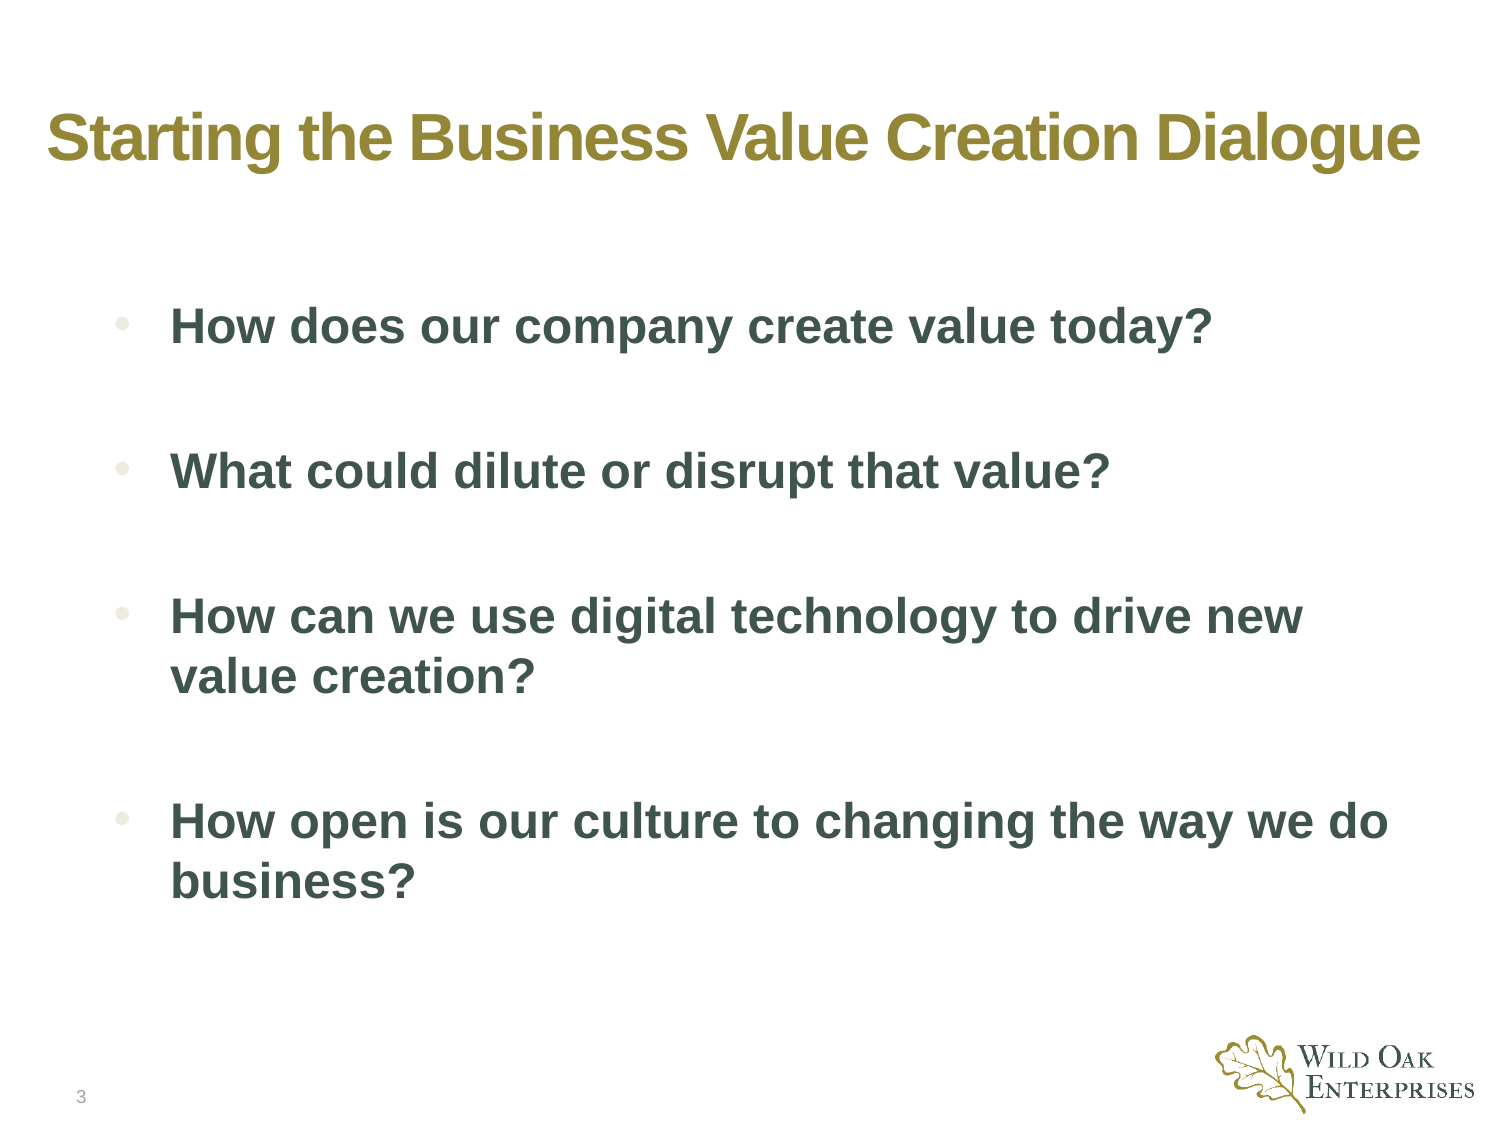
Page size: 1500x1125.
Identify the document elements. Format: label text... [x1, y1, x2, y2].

picture [1215, 1035, 1474, 1114]
slide_number 3 [17, 1075, 95, 1116]
title Starting the Business Value Creation Dialogue [39, 98, 1437, 201]
list How does our company create value today? What could dilute or disrupt that value? How can we use digital technology to drive new value creation? How open is our culture to changing the way we do business? [98, 285, 1414, 1111]
